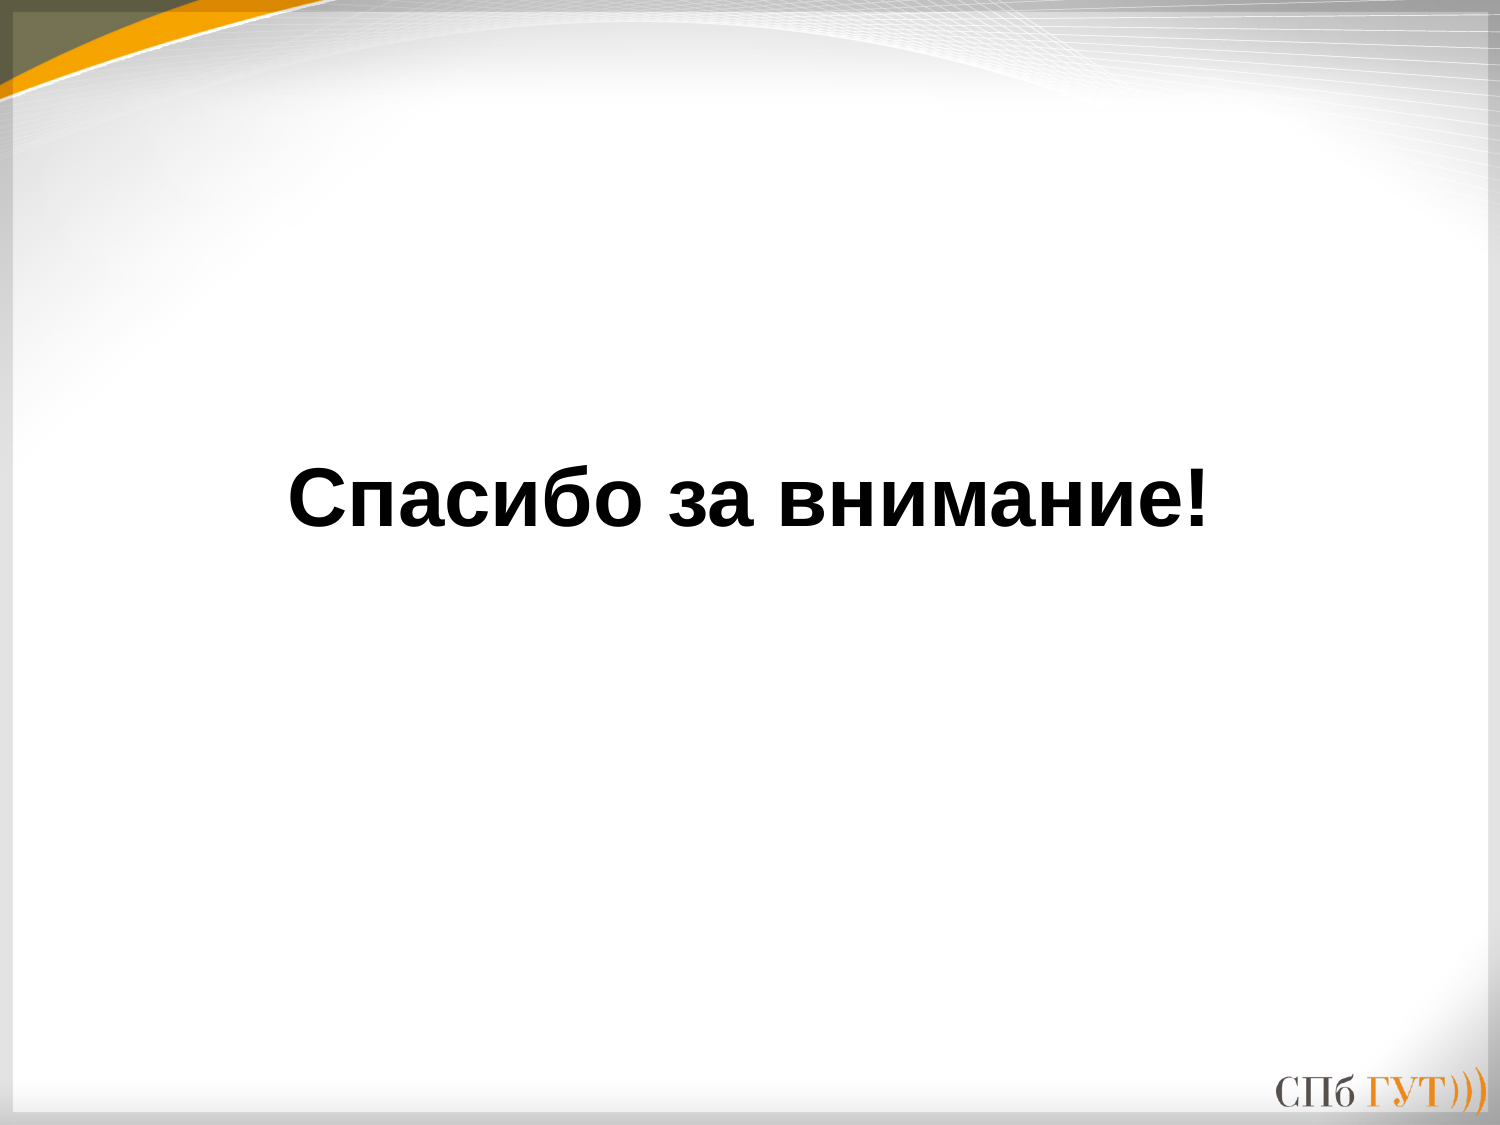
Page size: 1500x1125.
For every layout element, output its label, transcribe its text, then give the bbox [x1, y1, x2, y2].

picture [0, 0, 1500, 1125]
text_box Спасибо за внимание! [157, 436, 1343, 551]
